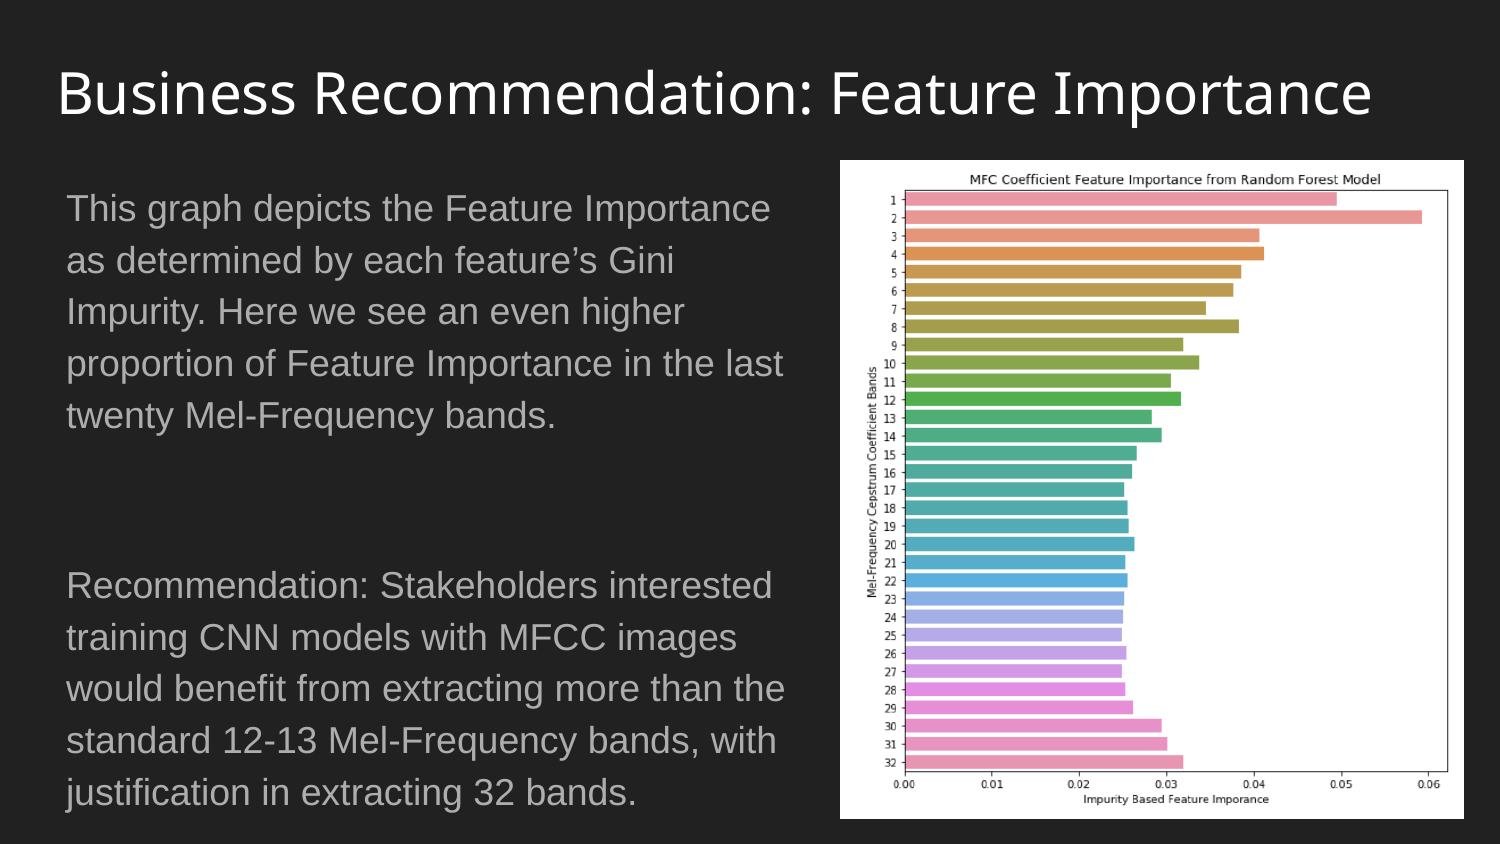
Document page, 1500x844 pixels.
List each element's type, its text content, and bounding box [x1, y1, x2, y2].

list This graph depicts the Feature Importance as determined by each feature’s Gini Impurity. Here we see an even higher proportion of Feature Importance in the last twenty Mel-Frequency bands. Recommendation: Stakeholders interested training CNN models with MFCC images would benefit from extracting more than the standard 12-13 Mel-Frequency bands, with justification in extracting 32 bands. [51, 162, 816, 817]
picture [840, 159, 1464, 819]
title Business Recommendation: Feature Importance [41, 41, 1439, 136]
